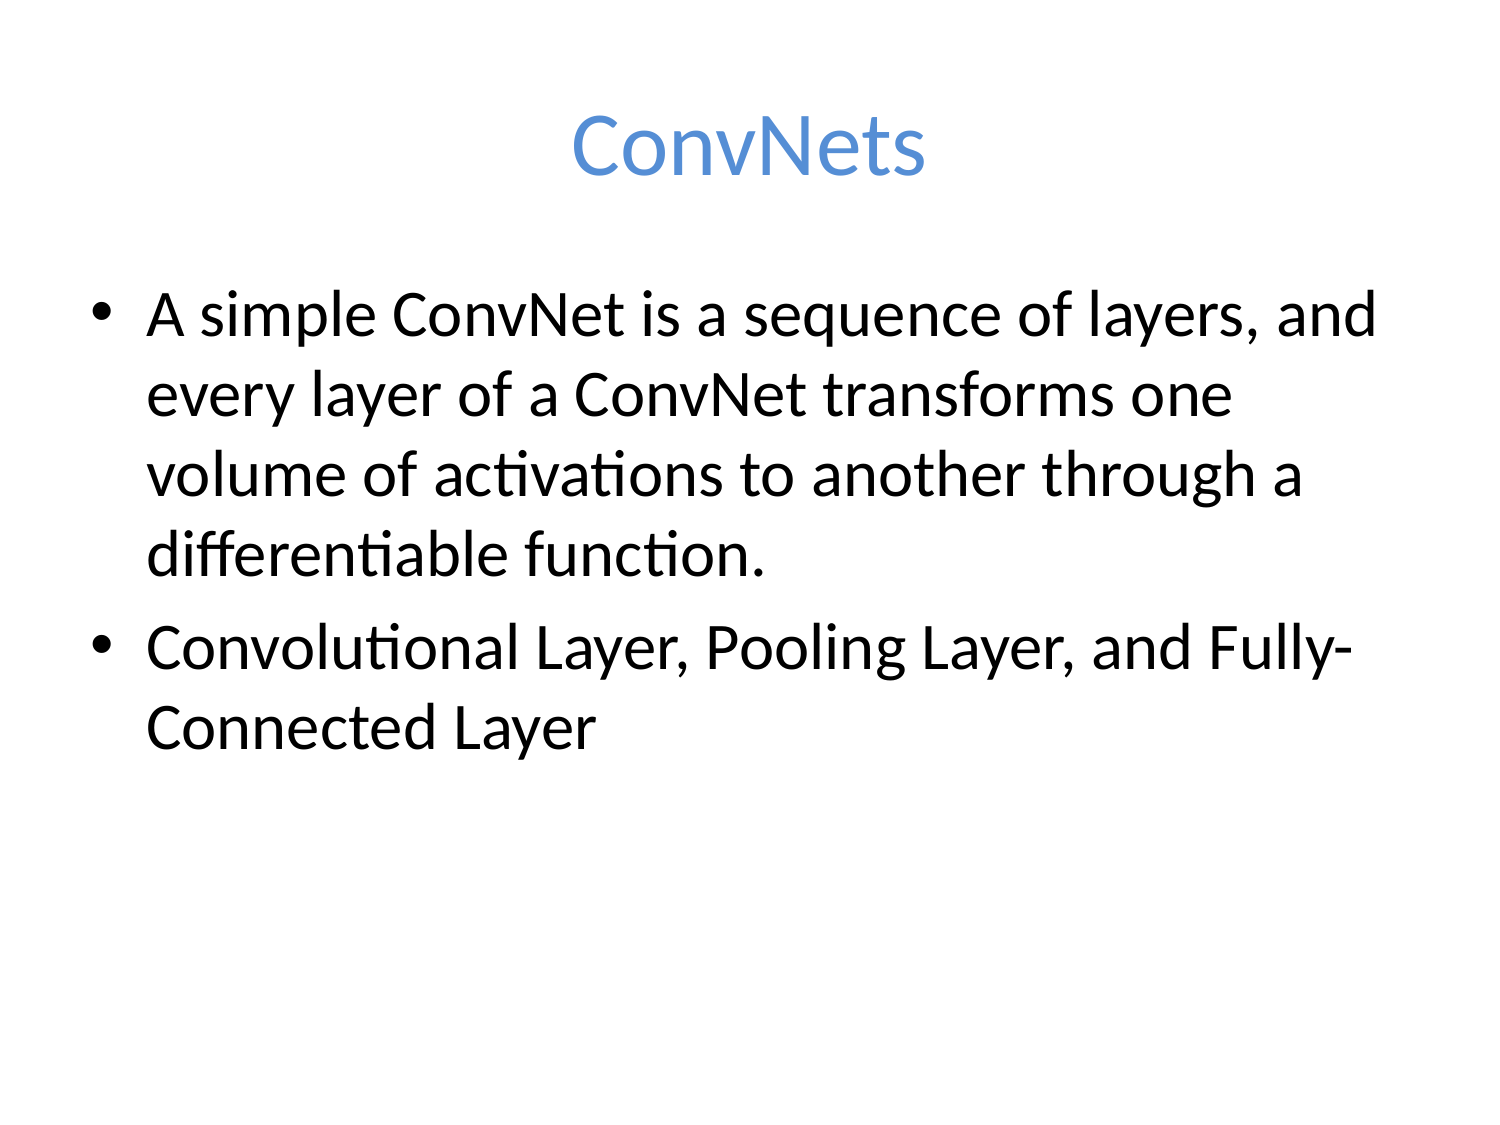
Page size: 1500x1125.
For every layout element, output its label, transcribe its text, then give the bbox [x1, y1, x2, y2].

title ConvNets [75, 45, 1425, 233]
list A simple ConvNet is a sequence of layers, and every layer of a ConvNet transforms one volume of activations to another through a differentiable function. Convolutional Layer, Pooling Layer, and Fully-Connected Layer [75, 262, 1425, 1005]
